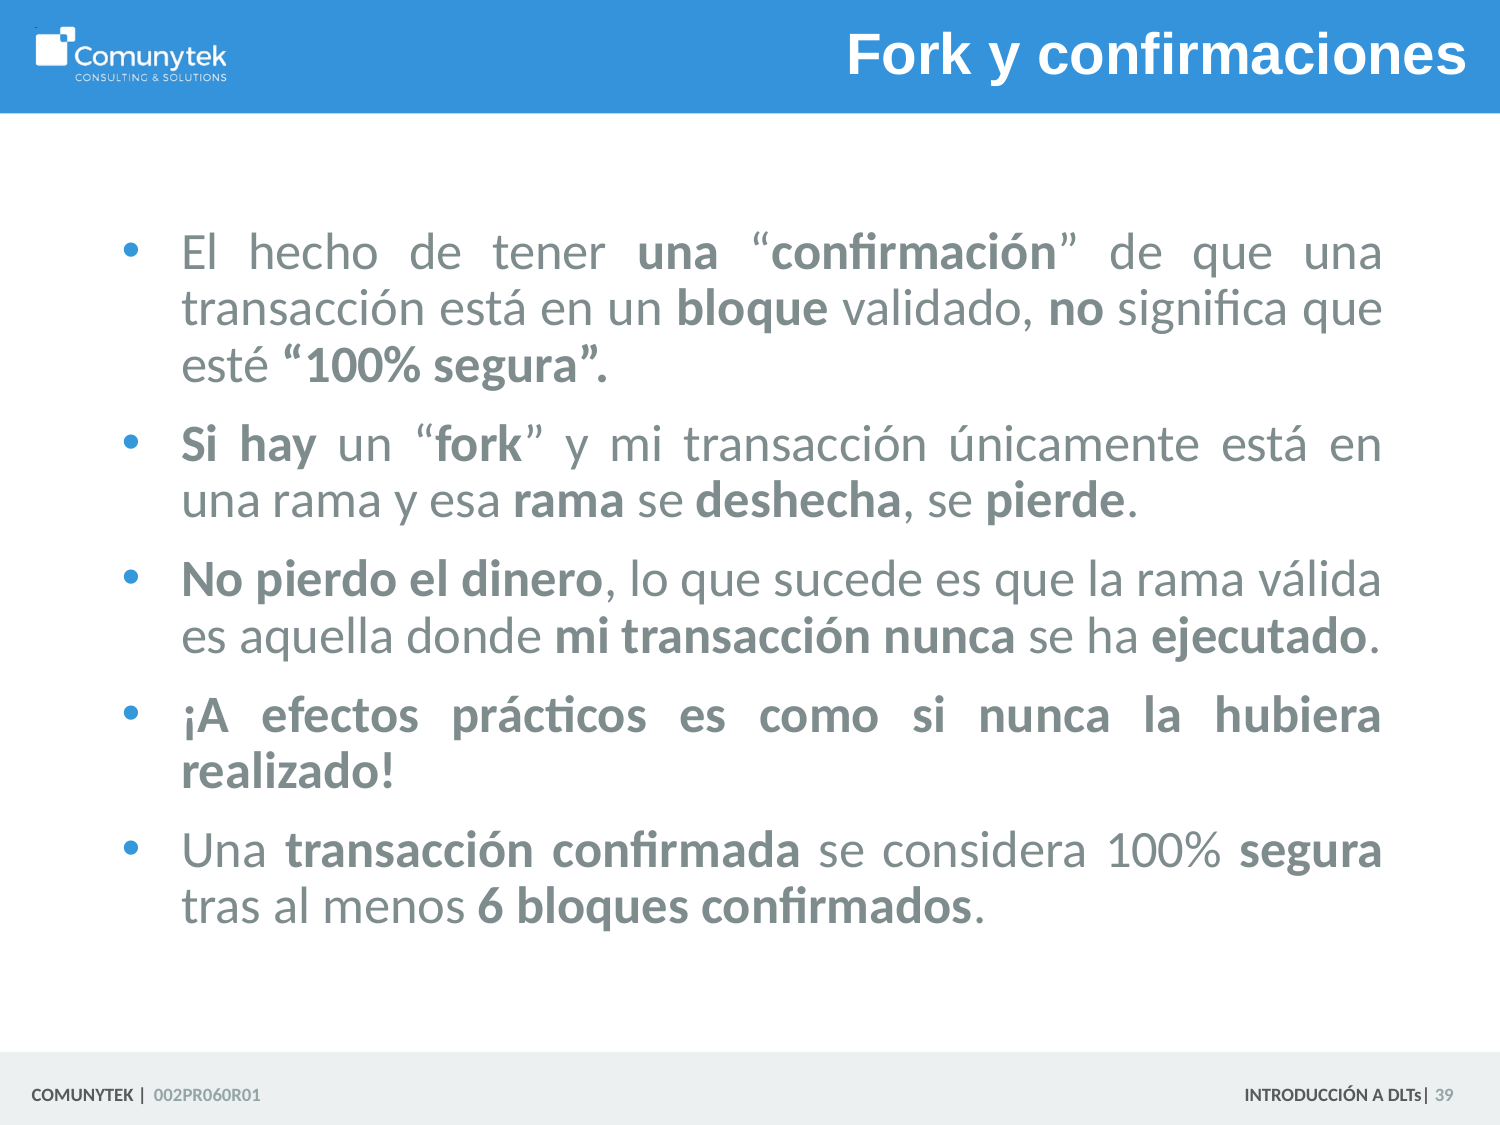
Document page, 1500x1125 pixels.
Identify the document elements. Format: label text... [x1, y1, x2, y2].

list El hecho de tener una “confirmación” de que una transacción está en un bloque validado, no significa que esté “100% segura”. Si hay un “fork” y mi transacción únicamente está en una rama y esa rama se deshecha, se pierde. No pierdo el dinero, lo que sucede es que la rama válida es aquella donde mi transacción nunca se ha ejecutado. ¡A efectos prácticos es como si nunca la hubiera realizado! Una transacción confirmada se considera 100% segura tras al menos 6 bloques confirmados. [81, 216, 1399, 990]
picture [35, 26, 227, 82]
title Fork y confirmaciones [441, 1, 1484, 110]
footer 39 [1430, 1070, 1484, 1118]
